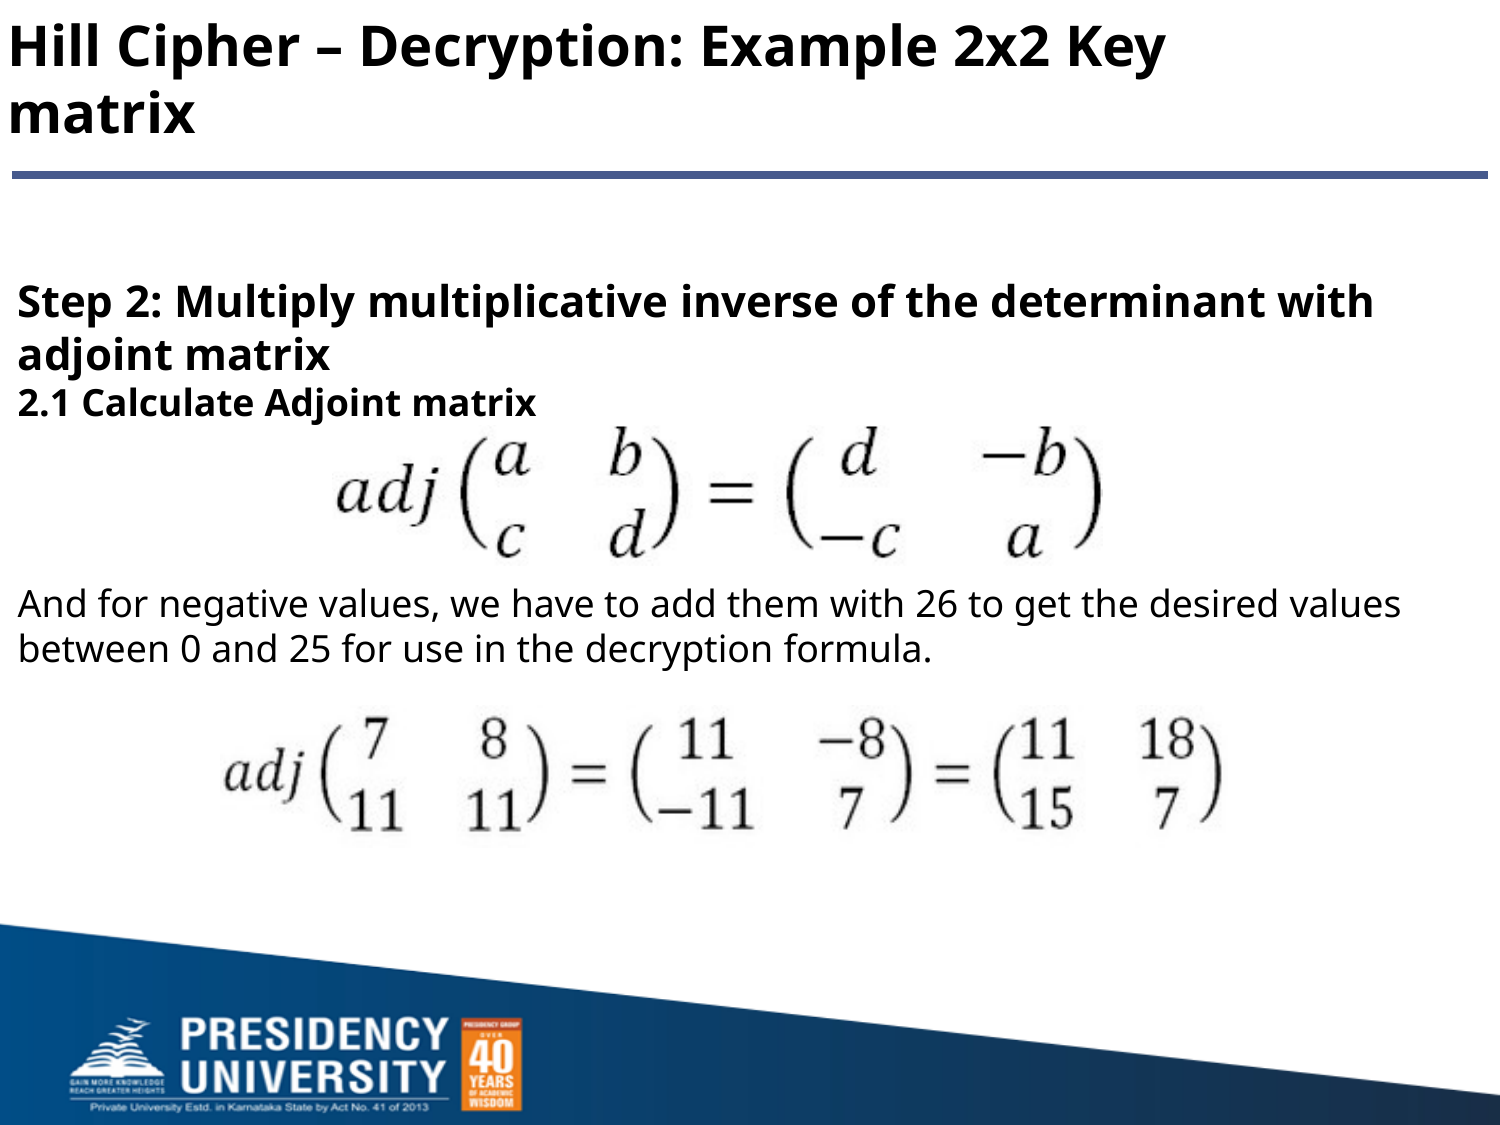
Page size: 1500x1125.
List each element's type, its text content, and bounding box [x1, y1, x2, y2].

picture [0, 921, 1500, 1125]
text_box Step 2: Multiply multiplicative inverse of the determinant with adjoint matrix 2.1 Calculate Adjoint matrix [16, 272, 1488, 425]
text_box Hill Cipher – Decryption: Example 2x2 Key matrix [5, 8, 1279, 145]
text_box And for negative values, we have to add them with 26 to get the desired values between 0 and 25 for use in the decryption formula. [16, 578, 1500, 671]
picture [220, 705, 1229, 848]
picture [331, 425, 1103, 567]
